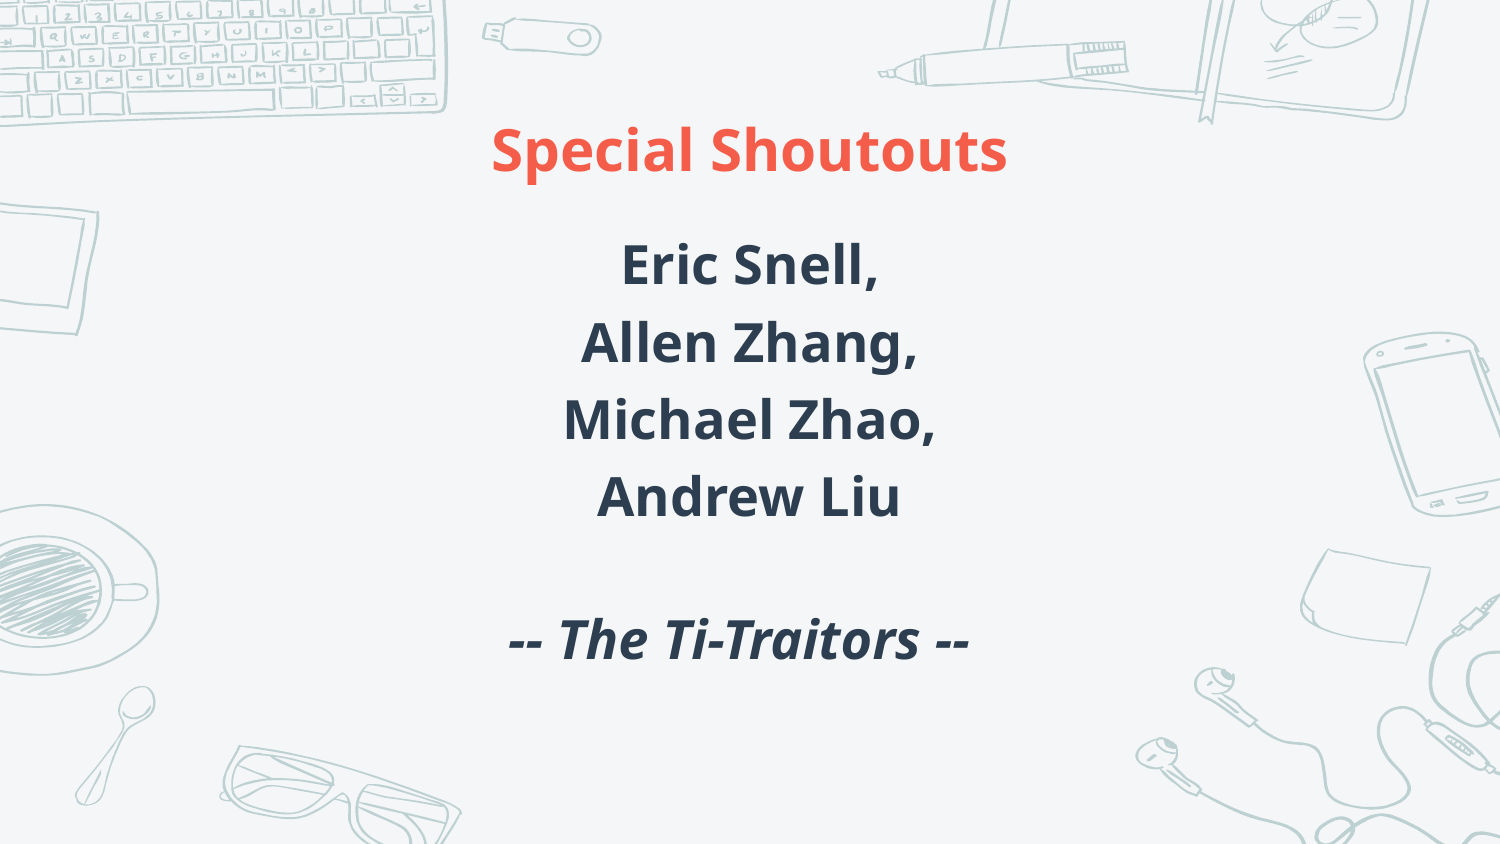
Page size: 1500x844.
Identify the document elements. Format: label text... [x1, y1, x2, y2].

list Eric Snell, Allen Zhang, Michael Zhao, Andrew Liu [185, 215, 1315, 611]
title Special Shoutouts [185, 102, 1315, 198]
list -- The Ti-Traitors -- [174, 590, 1304, 686]
